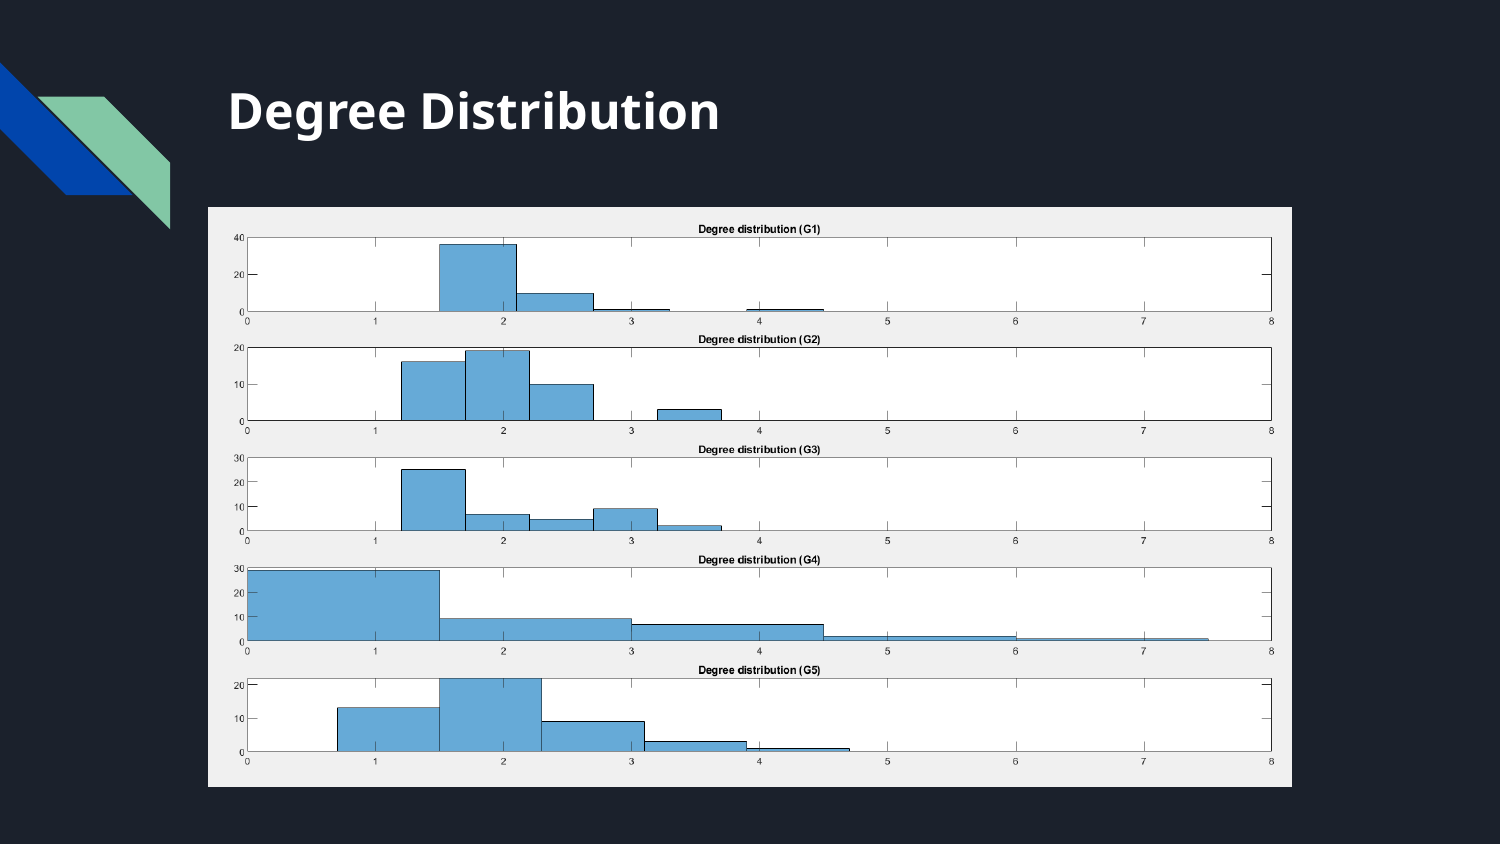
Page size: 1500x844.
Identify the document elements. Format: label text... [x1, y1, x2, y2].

picture [207, 207, 1292, 787]
title Degree Distribution [212, 64, 1368, 215]
